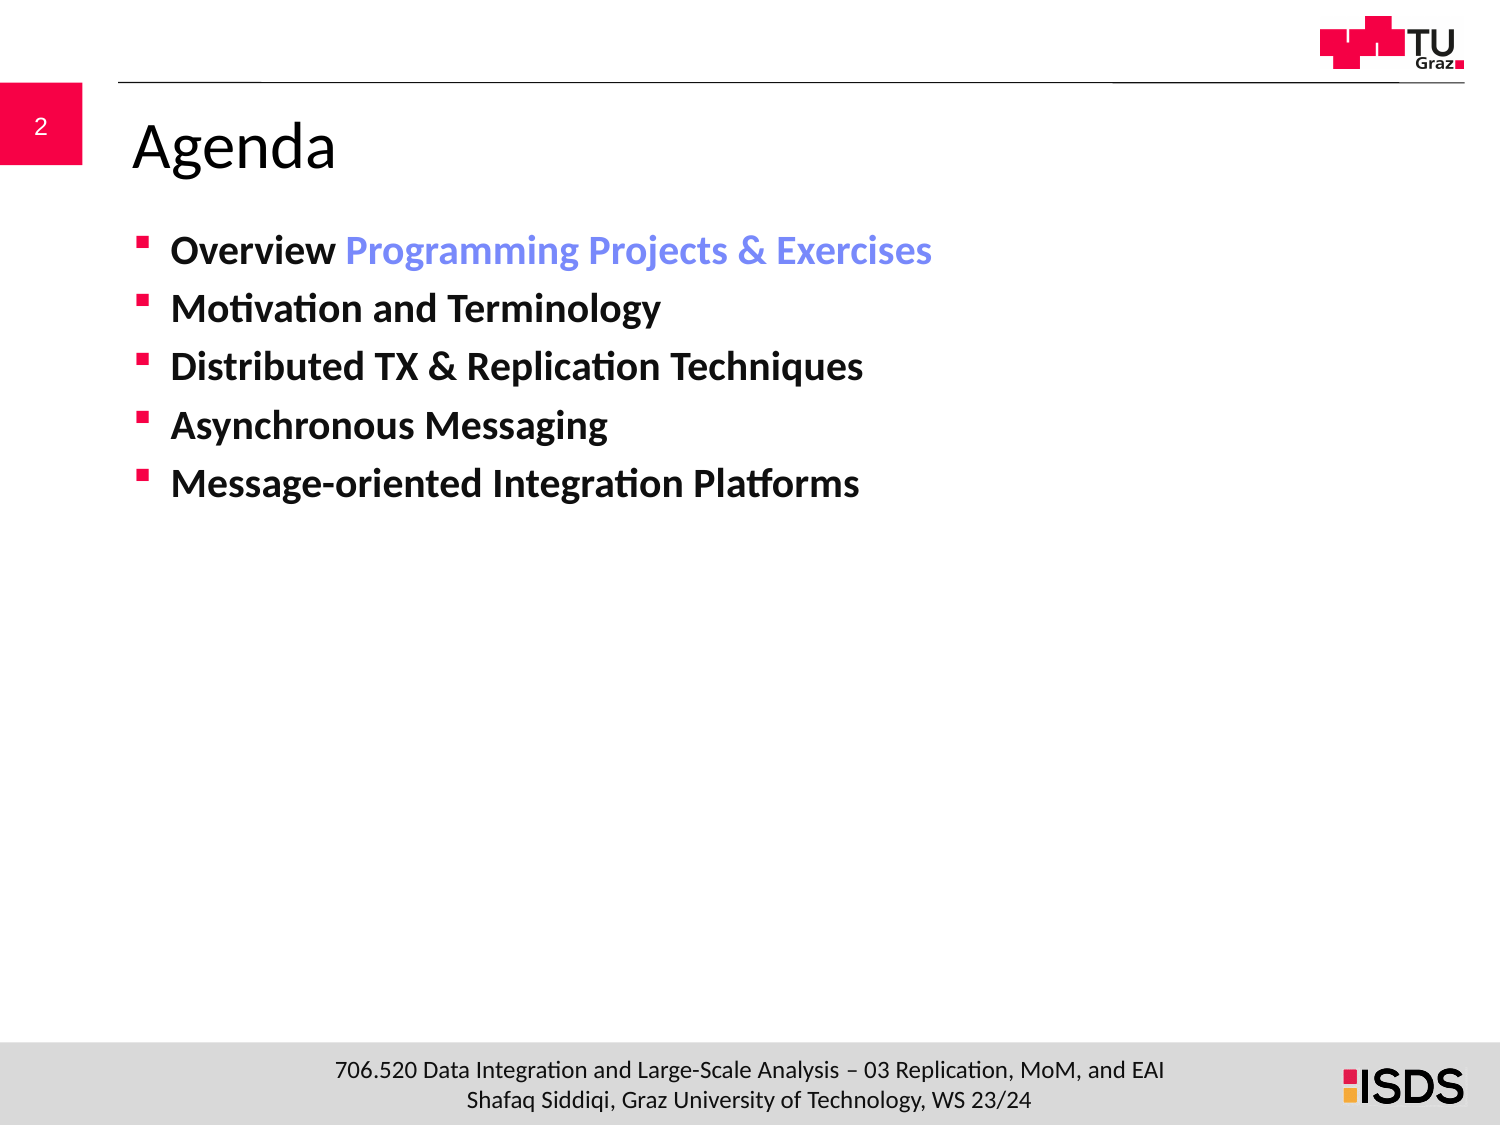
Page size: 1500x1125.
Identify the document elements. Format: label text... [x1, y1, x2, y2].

list Overview Programming Projects & Exercises Motivation and Terminology Distributed TX & Replication Techniques Asynchronous Messaging Message-oriented Integration Platforms [118, 215, 1463, 1026]
title Agenda [118, 94, 1463, 215]
picture [1320, 16, 1464, 69]
picture [1339, 1065, 1468, 1107]
